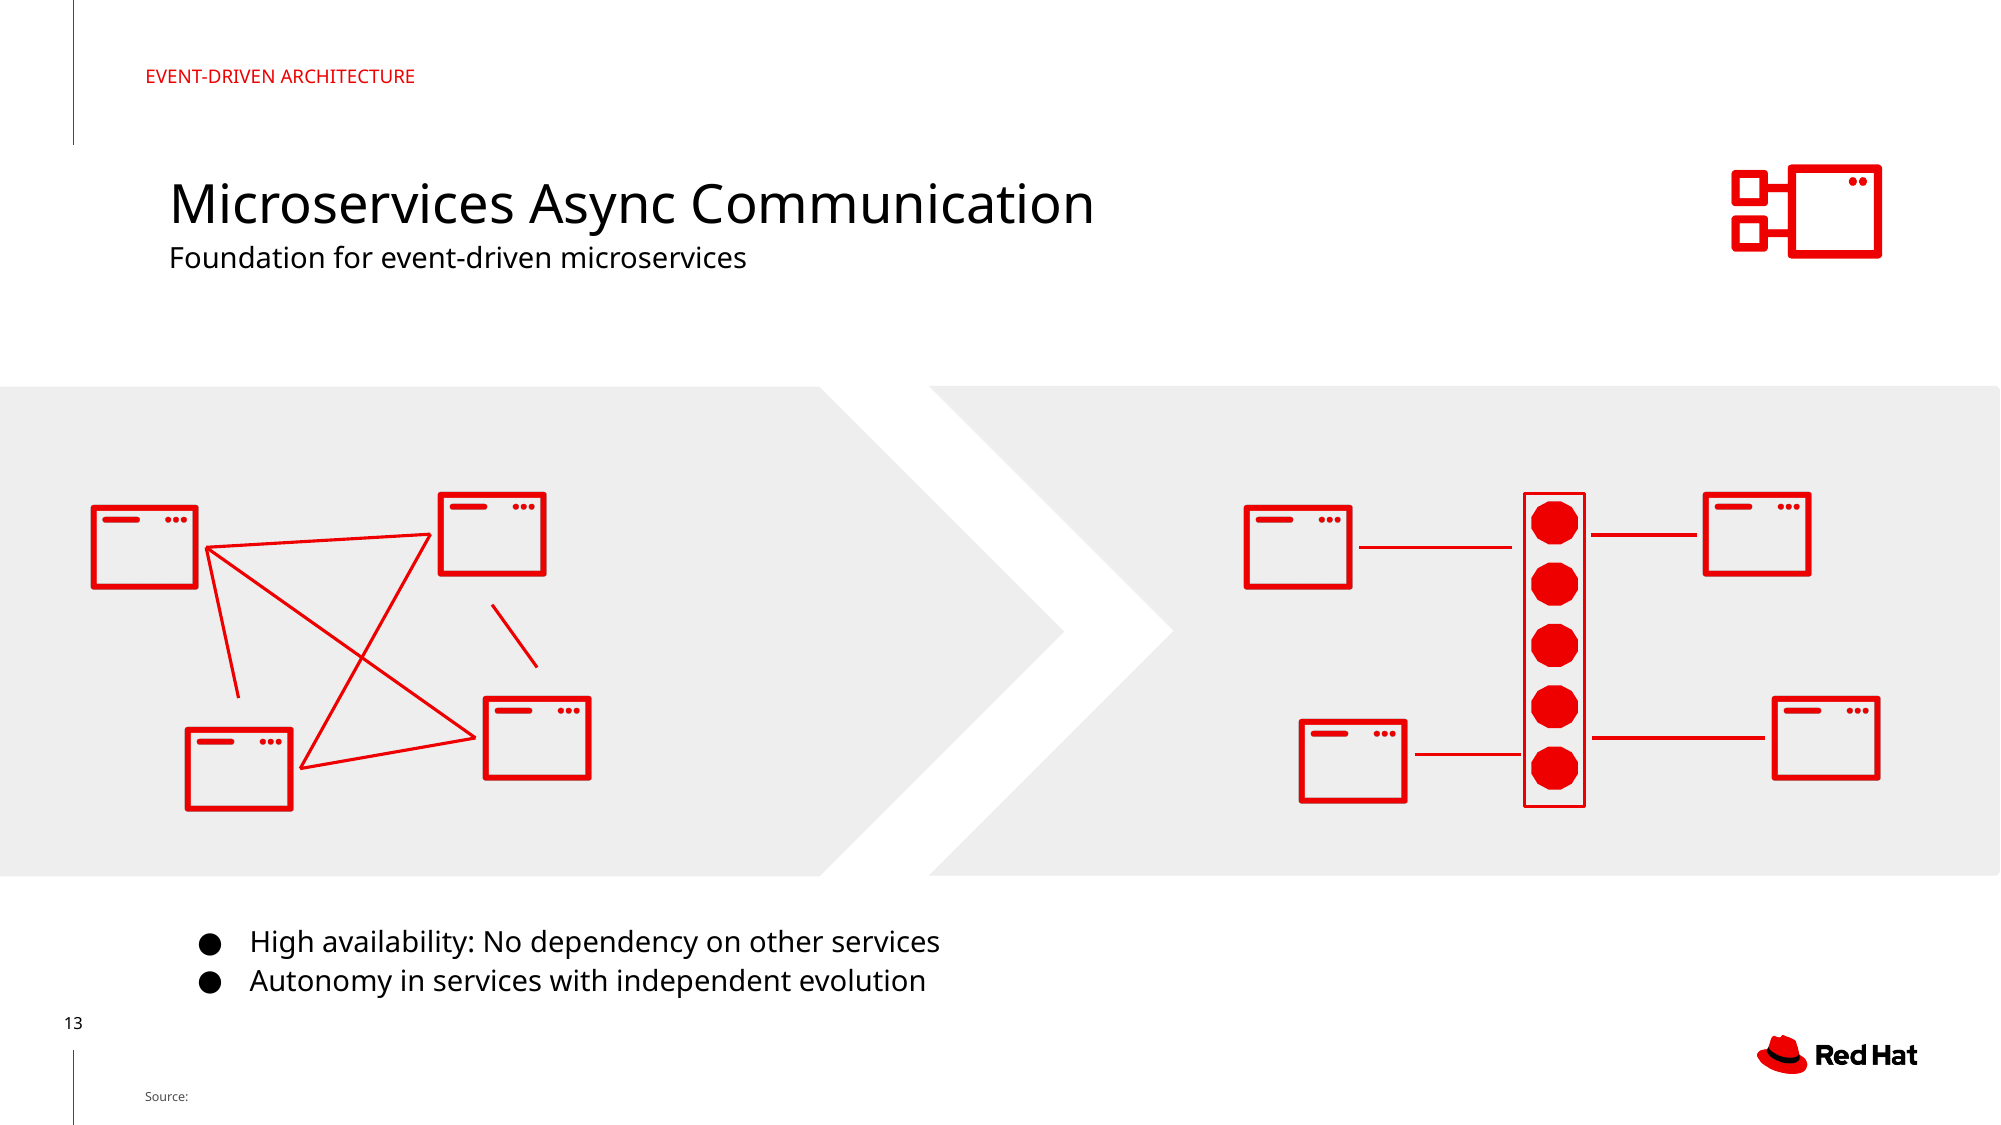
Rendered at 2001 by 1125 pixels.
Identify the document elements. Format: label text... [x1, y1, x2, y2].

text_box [435, 547, 476, 737]
picture [1291, 690, 1416, 833]
text_box [1524, 493, 1585, 807]
text_box [928, 385, 2000, 876]
text_box High availability: No dependency on other services Autonomy in services with independent evolution [159, 904, 1821, 1012]
picture [1764, 667, 1889, 809]
text_box [1531, 501, 1578, 545]
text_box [299, 737, 476, 769]
subtitle EVENT-DRIVEN ARCHITECTURE [73, 9, 154, 143]
text_box [1531, 562, 1578, 606]
picture [475, 667, 599, 809]
slide_number ‹#› [13, 1012, 134, 1036]
picture [1708, 131, 1905, 293]
text_box [1531, 685, 1578, 729]
picture [1757, 1035, 1918, 1074]
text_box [299, 556, 431, 737]
text_box [0, 386, 1065, 877]
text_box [205, 557, 294, 739]
picture [1235, 476, 1360, 619]
text_box [1531, 746, 1578, 790]
picture [430, 463, 554, 605]
text_box Foundation for event-driven microservices [154, 220, 1708, 299]
subtitle Source: [145, 1012, 1458, 1104]
picture [176, 697, 301, 840]
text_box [205, 533, 431, 548]
text_box Microservices Async Communication [154, 0, 1815, 220]
text_box [1531, 623, 1578, 667]
picture [82, 476, 207, 619]
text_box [205, 556, 239, 699]
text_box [491, 604, 538, 668]
picture [1694, 463, 1819, 605]
